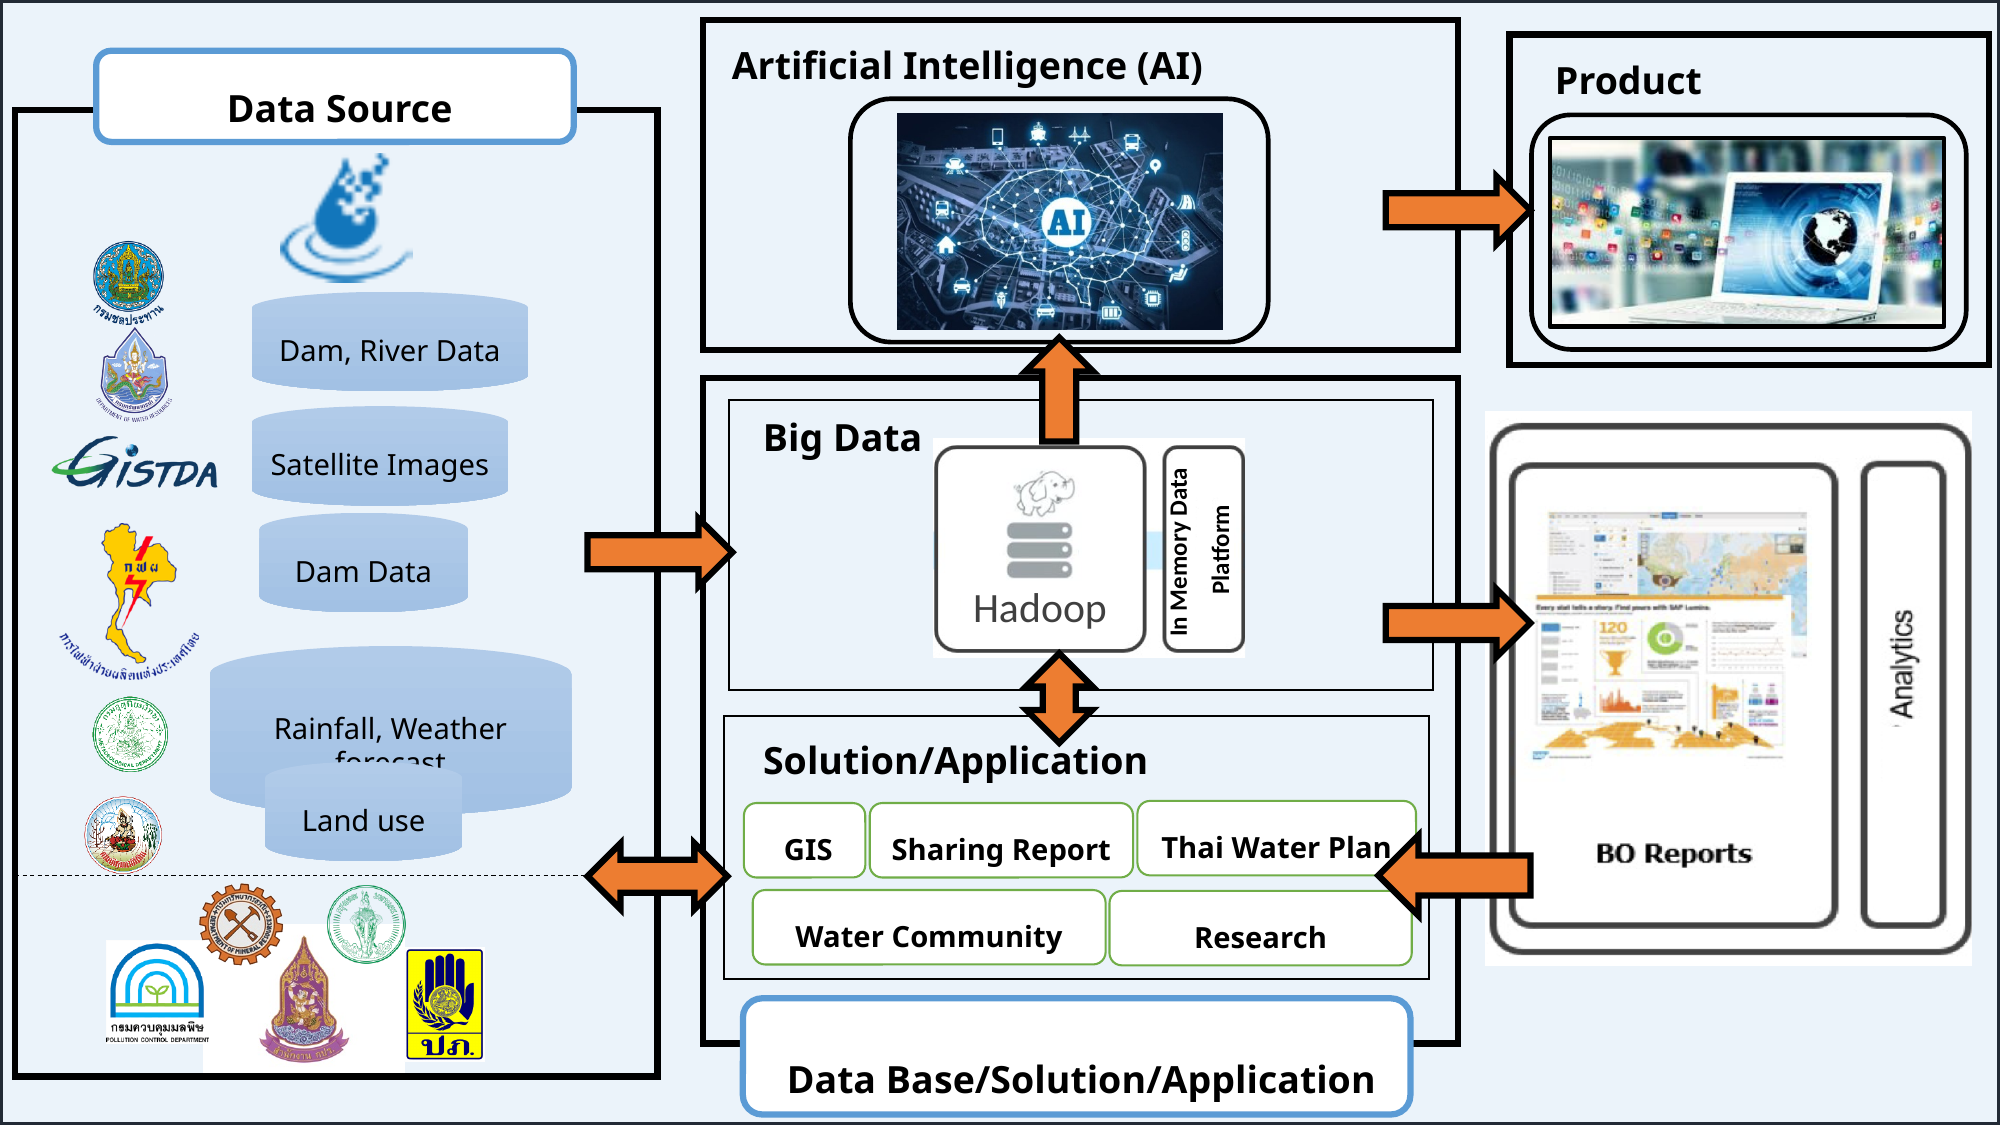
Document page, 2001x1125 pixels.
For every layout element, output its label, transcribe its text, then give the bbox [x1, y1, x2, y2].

text_box Thai Water Plan [1136, 799, 1418, 877]
text_box [1508, 34, 1990, 366]
text_box [1077, 642, 1459, 854]
text_box [1078, 377, 1459, 604]
text_box Water Community [751, 888, 1107, 966]
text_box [728, 399, 1434, 690]
text_box Sharing Report [868, 801, 1135, 879]
text_box Data Base/Solution/Application [741, 997, 1412, 1116]
text_box [0, 0, 2000, 1125]
text_box [702, 560, 1041, 869]
text_box [658, 840, 729, 912]
text_box [1022, 336, 1096, 399]
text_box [15, 50, 658, 1077]
text_box [1376, 832, 1485, 919]
picture [280, 153, 413, 283]
text_box [1384, 173, 1532, 247]
text_box Product [1540, 49, 1743, 110]
text_box [702, 884, 1459, 1045]
text_box [1023, 690, 1095, 745]
text_box [1434, 604, 1485, 642]
text_box [723, 715, 1430, 980]
text_box Research [1108, 889, 1413, 967]
text_box GIS [742, 801, 867, 879]
picture [1485, 411, 1972, 966]
text_box [1530, 113, 1968, 351]
text_box [702, 19, 1459, 351]
picture [1552, 140, 1942, 325]
picture [897, 113, 1223, 330]
text_box [702, 377, 1041, 545]
text_box [658, 515, 728, 589]
